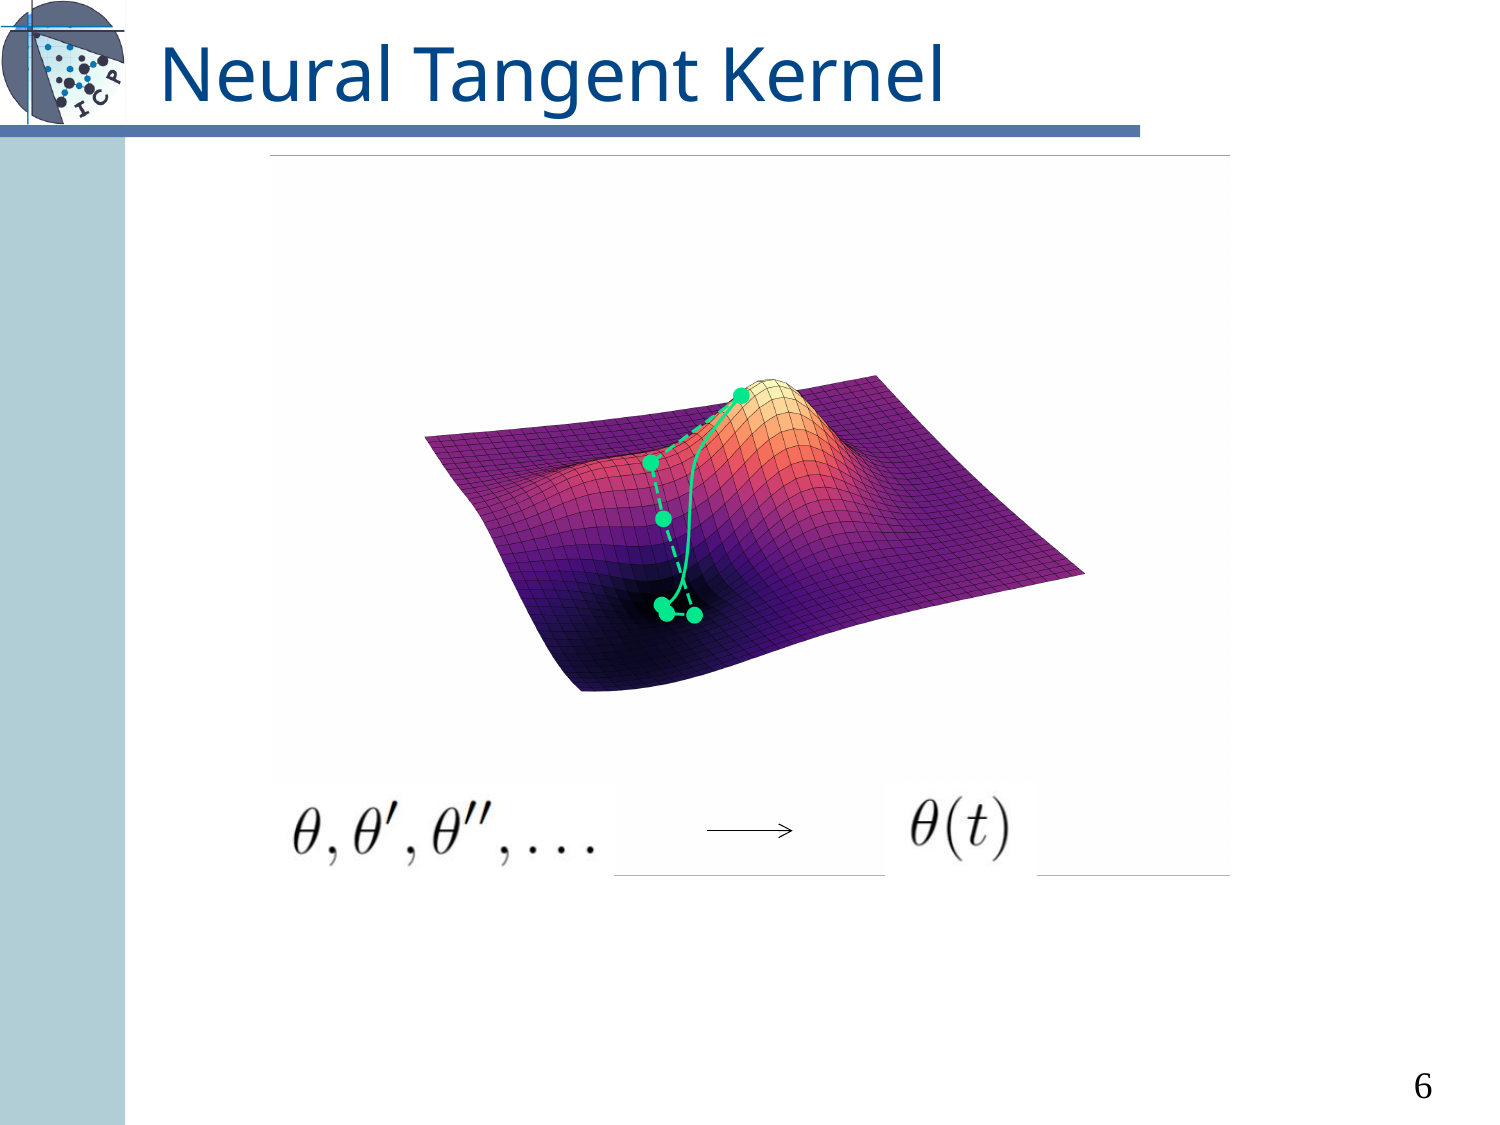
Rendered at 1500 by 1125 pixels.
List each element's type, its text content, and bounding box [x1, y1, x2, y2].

text_box 6 [1351, 1053, 1448, 1114]
title Neural Tangent Kernel [150, 0, 1487, 125]
picture [0, 0, 125, 125]
picture [270, 155, 1230, 876]
